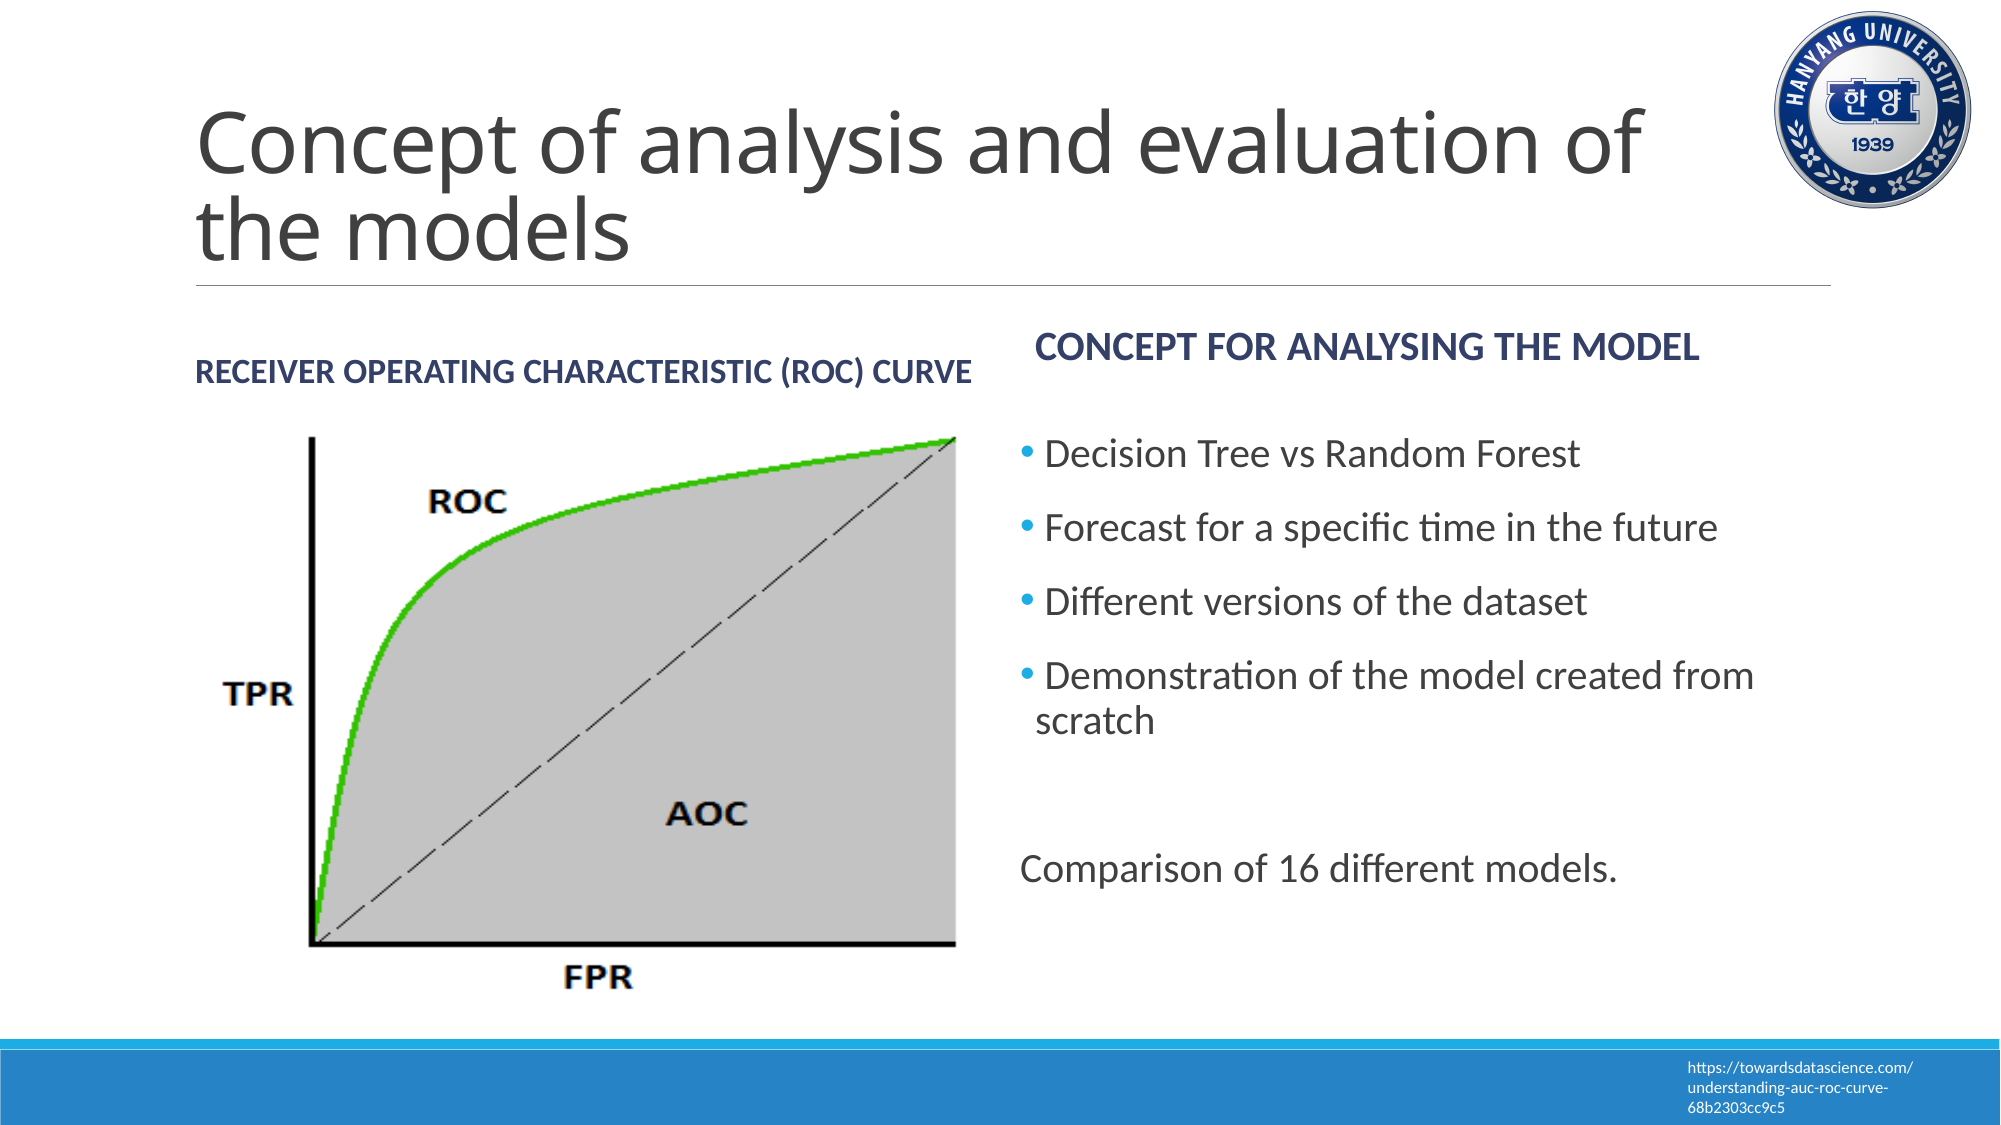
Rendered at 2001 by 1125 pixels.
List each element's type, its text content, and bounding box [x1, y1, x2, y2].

list Decision Tree vs Random Forest Forecast for a specific time in the future Different versions of the dataset Demonstration of the model created from scratch Comparison of 16 different models. [1020, 423, 1830, 963]
text_box https://towardsdatascience.com/understanding-auc-roc-curve-68b2303cc9c5 [1672, 1049, 1989, 1125]
list Concept for analysing the model [1020, 286, 1830, 408]
picture [1761, 0, 1977, 218]
list Receiver Operating Characteristic (ROC) curve [180, 345, 990, 438]
picture [204, 411, 981, 1011]
title Concept of analysis and evaluation of the models [180, 47, 1830, 285]
